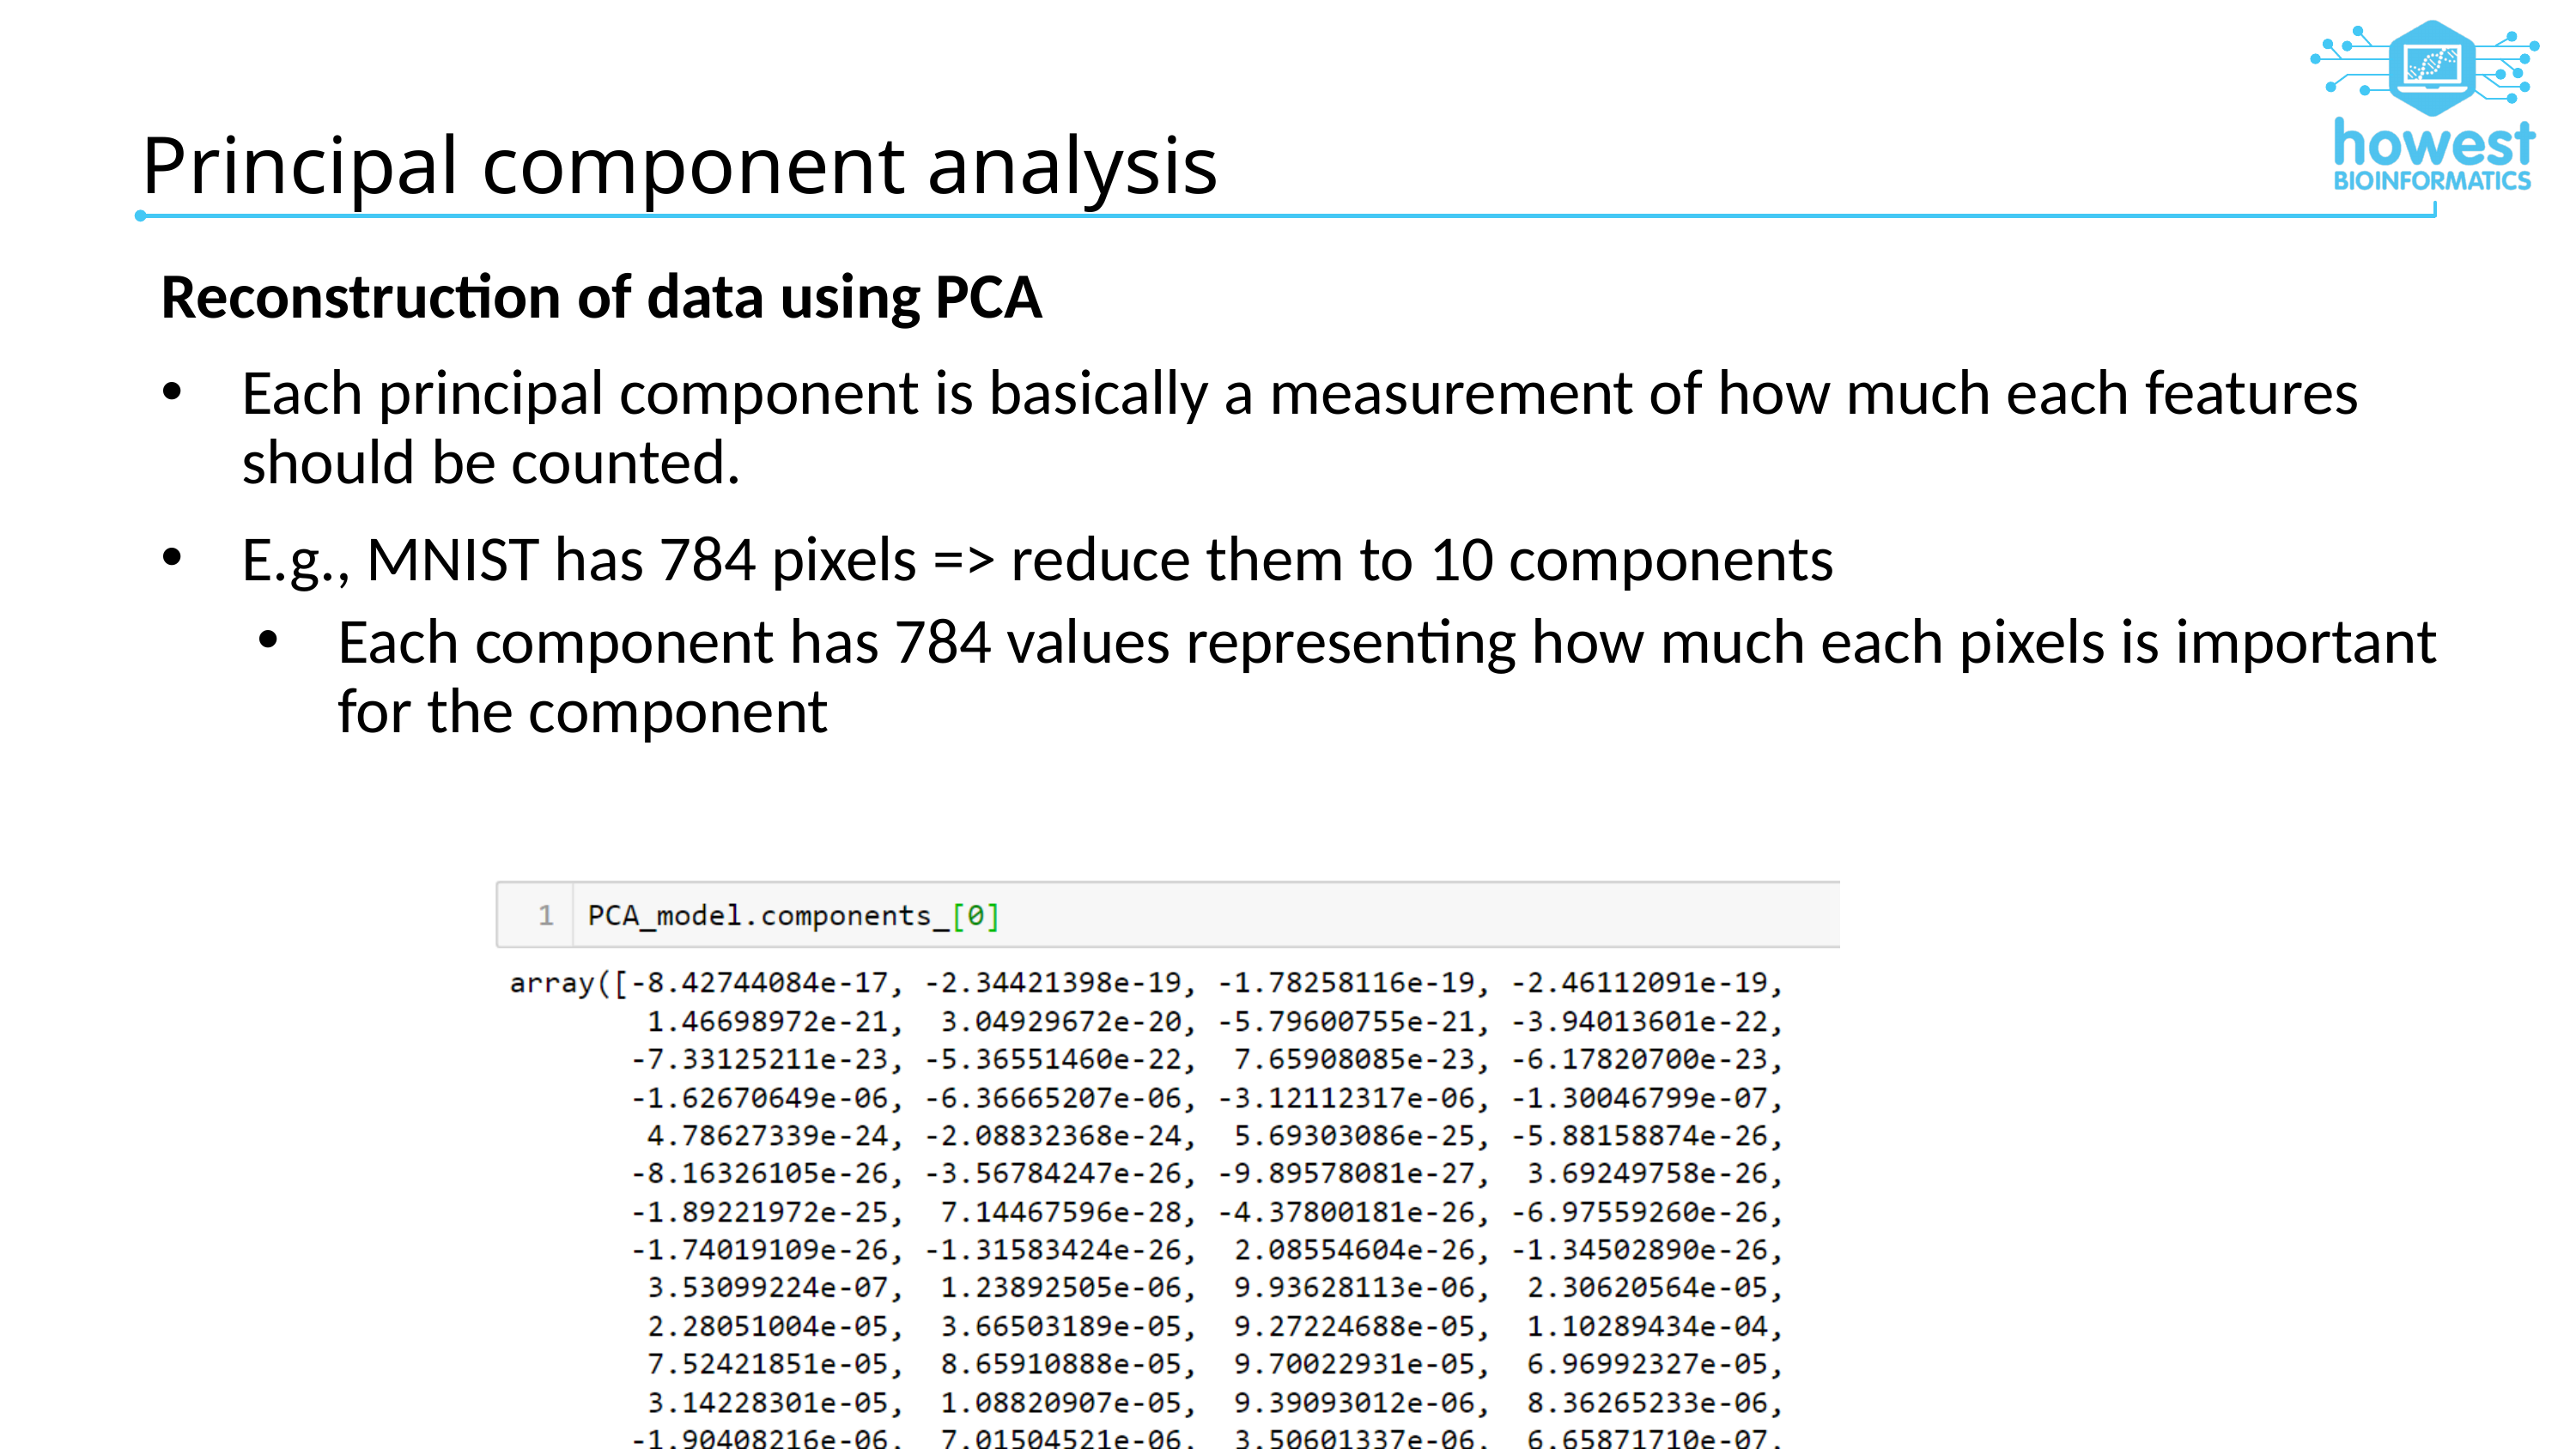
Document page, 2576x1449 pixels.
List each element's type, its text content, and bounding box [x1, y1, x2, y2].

list Reconstruction of data using PCA Each principal component is basically a measurement of how much each features should be counted. E.g., MNIST has 784 pixels => reduce them to 10 components Each component has 784 values representing how much each pixels is important for the component [148, 256, 2483, 1116]
picture [2312, 0, 2559, 228]
picture [483, 873, 1840, 1449]
title Principal component analysis [140, 124, 2252, 215]
